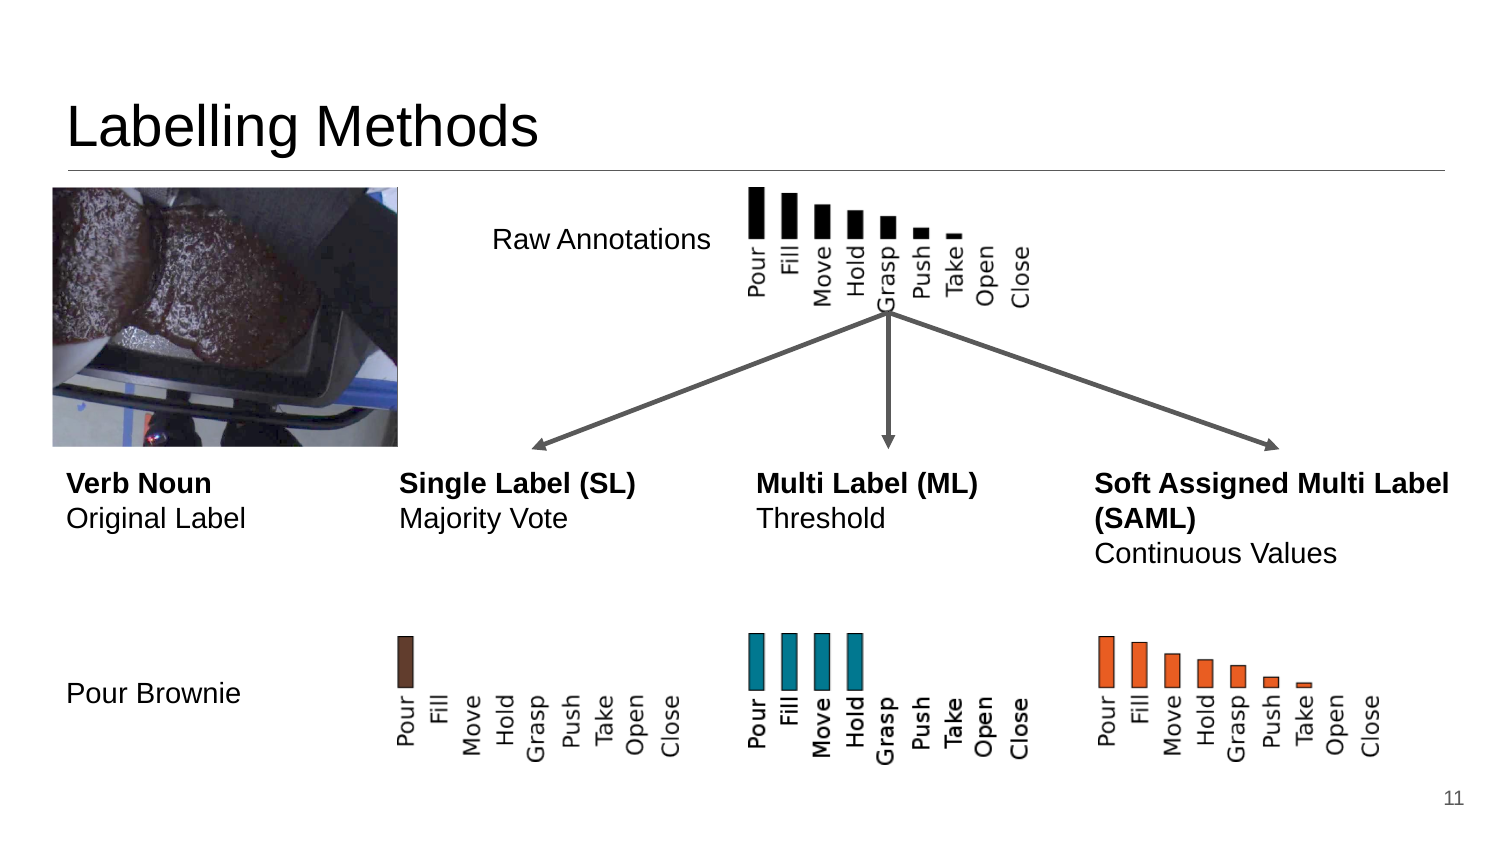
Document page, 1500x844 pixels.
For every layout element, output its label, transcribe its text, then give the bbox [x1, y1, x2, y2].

text_box Multi Label (ML) Threshold [741, 458, 1036, 622]
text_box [888, 312, 1280, 450]
text_box Soft Assigned Multi Label (SAML) Continuous Values [1079, 449, 1480, 622]
picture [397, 636, 679, 762]
title Labelling Methods [51, 72, 1449, 167]
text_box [531, 312, 885, 450]
text_box Verb Noun Original Label Pour Brownie [51, 455, 346, 622]
text_box Single Label (SL) Majority Vote [384, 449, 679, 622]
picture [747, 632, 1029, 766]
picture [747, 186, 1029, 312]
text_box Raw Annotations [476, 205, 735, 271]
slide_number ‹#› [1389, 764, 1480, 830]
picture [50, 186, 399, 447]
picture [1097, 636, 1380, 762]
